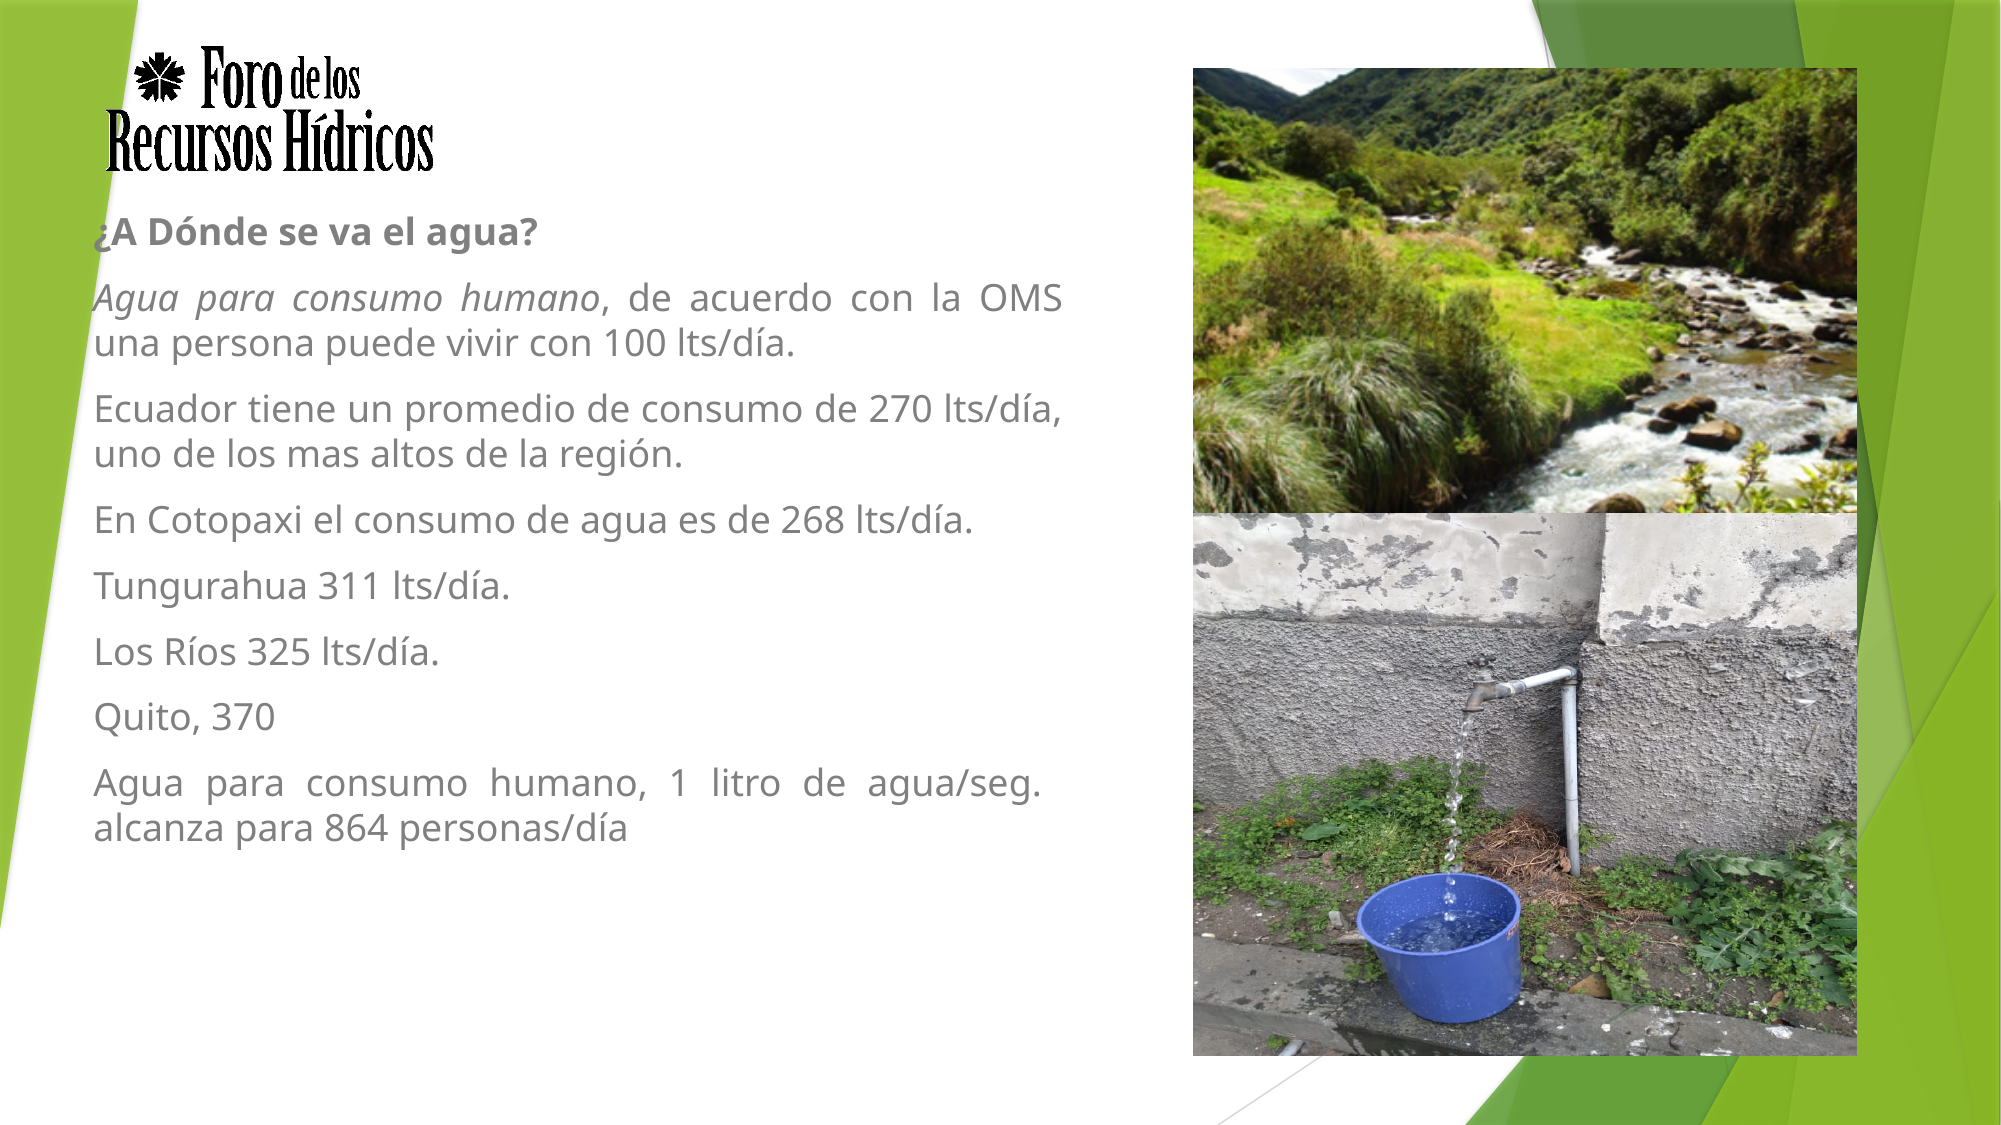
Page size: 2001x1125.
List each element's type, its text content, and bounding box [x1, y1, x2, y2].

picture [1192, 68, 1857, 1057]
subtitle ¿A Dónde se va el agua? Agua para consumo humano, de acuerdo con la OMS una persona puede vivir con 100 lts/día. Ecuador tiene un promedio de consumo de 270 lts/día, uno de los mas altos de la región. En Cotopaxi el consumo de agua es de 268 lts/día. Tungurahua 311 lts/día. Los Ríos 325 lts/día. Quito, 370 Agua para consumo humano, 1 litro de agua/seg. alcanza para 864 personas/día [78, 200, 1079, 1085]
picture [105, 46, 433, 172]
